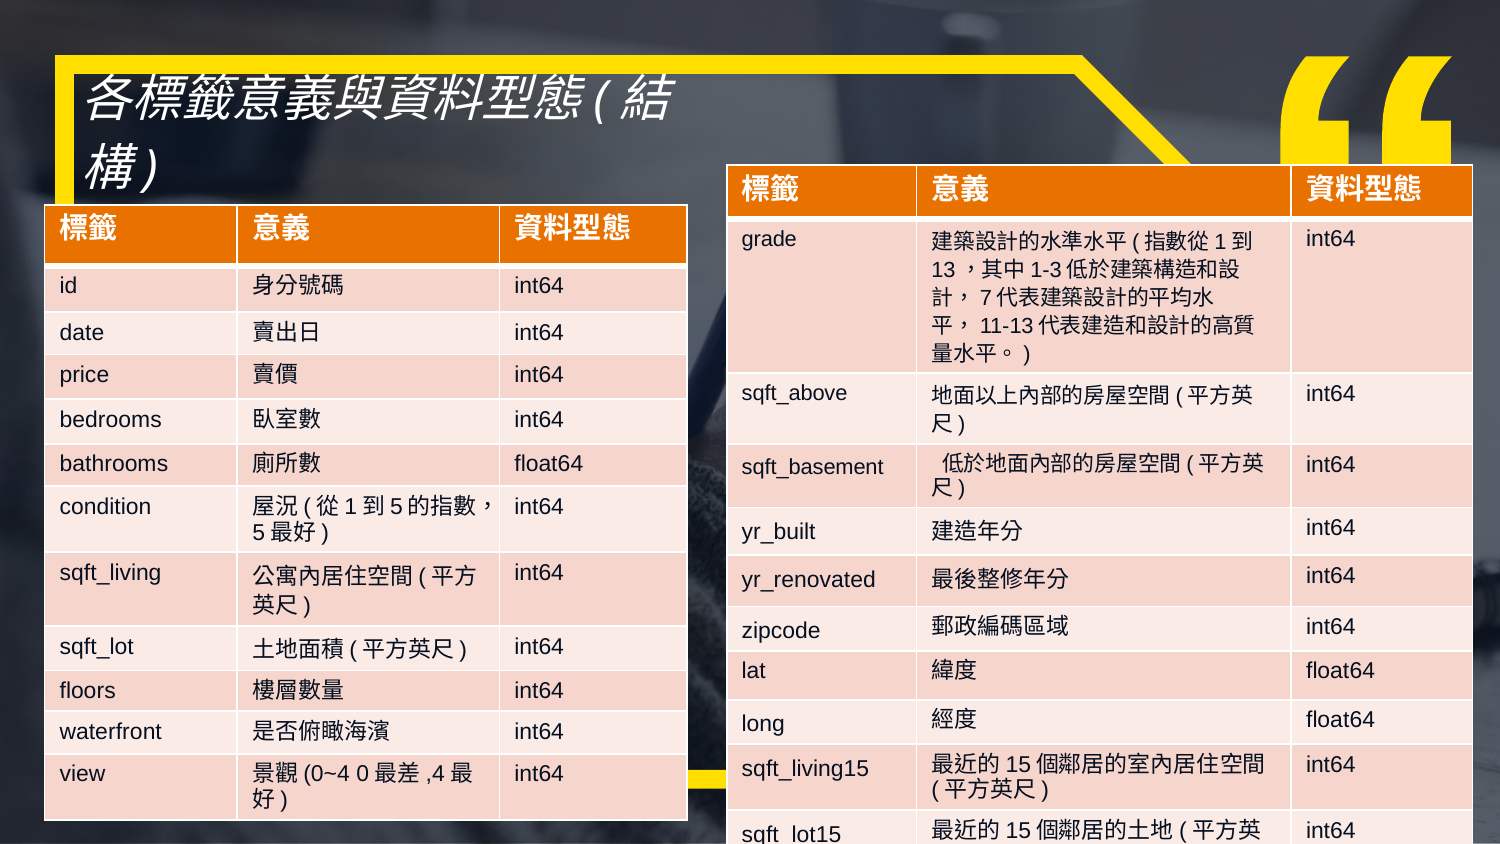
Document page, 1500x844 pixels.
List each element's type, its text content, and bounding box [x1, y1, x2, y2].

table_cell 最近的15個鄰居的土地(平方英尺) [917, 811, 1290, 844]
table_cell float64 [1292, 701, 1472, 743]
table_cell id [45, 269, 236, 311]
table_cell int64 [500, 755, 686, 819]
table_cell 建築設計的水準水平(指數從1到13，其中1-3低於建築構造和設計，7代表建築設計的平均水平，11-13代表建造和設計的高質量水平。) [917, 222, 1290, 372]
table_cell lat [728, 652, 916, 699]
table_cell 低於地面內部的房屋空間(平方英尺) [917, 445, 1290, 507]
list 各標籤意義與資料型態(結構) [81, 85, 708, 168]
table_cell 廁所數 [238, 445, 499, 485]
table_cell waterfront [45, 712, 236, 753]
table_cell 身分號碼 [238, 269, 499, 311]
table_header 意義 [917, 166, 1290, 216]
table_cell 土地面積(平方英尺) [238, 627, 499, 670]
table_cell int64 [500, 671, 686, 710]
table_cell int64 [500, 487, 686, 551]
table_cell int64 [1292, 508, 1472, 554]
table_header 資料型態 [500, 206, 686, 263]
table_cell int64 [1292, 222, 1472, 372]
table_cell sqft_living15 [728, 745, 916, 809]
table_cell int64 [1292, 607, 1472, 650]
table_cell 經度 [917, 701, 1290, 743]
table_cell sqft_lot15 [728, 811, 916, 844]
table_cell grade [728, 222, 916, 372]
table_cell yr_built [728, 508, 916, 554]
table_cell zipcode [728, 607, 916, 650]
table_cell float64 [500, 445, 686, 485]
table_cell int64 [500, 627, 686, 670]
table_cell long [728, 701, 916, 743]
table_cell 樓層數量 [238, 671, 499, 710]
table_cell 緯度 [917, 652, 1290, 699]
table_cell int64 [500, 712, 686, 753]
table_cell 景觀(0~4 0最差,4最好) [238, 755, 499, 819]
picture [74, 74, 1163, 769]
table_cell 是否俯瞰海濱 [238, 712, 499, 753]
table_cell 賣出日 [238, 313, 499, 354]
table_header 標籤 [728, 166, 916, 216]
table_cell int64 [500, 553, 686, 625]
table_header 標籤 [45, 206, 236, 263]
table_cell int64 [1292, 445, 1472, 507]
table_cell 賣價 [238, 355, 499, 398]
table_header 資料型態 [1292, 166, 1472, 216]
table_cell floors [45, 671, 236, 710]
table_cell 屋況(從1到5的指數，5最好) [238, 487, 499, 551]
table_cell int64 [500, 269, 686, 311]
table_cell sqft_living [45, 553, 236, 625]
table_cell int64 [500, 313, 686, 354]
table_cell 公寓內居住空間(平方英尺) [238, 553, 499, 625]
table_cell int64 [1292, 811, 1472, 844]
table_cell float64 [1292, 652, 1472, 699]
table_cell int64 [1292, 374, 1472, 443]
table_cell bathrooms [45, 445, 236, 485]
table_cell price [45, 355, 236, 398]
table_cell 最近的15個鄰居的室內居住空間(平方英尺) [917, 745, 1290, 809]
table_cell sqft_lot [45, 627, 236, 670]
table_cell int64 [500, 355, 686, 398]
table_cell bedrooms [45, 400, 236, 443]
table_cell 最後整修年分 [917, 556, 1290, 606]
table_cell condition [45, 487, 236, 551]
table_cell int64 [500, 400, 686, 443]
table_cell 臥室數 [238, 400, 499, 443]
table_cell view [45, 755, 236, 819]
table_header 意義 [238, 206, 499, 263]
table_cell 地面以上內部的房屋空間(平方英尺) [917, 374, 1290, 443]
table_cell 建造年分 [917, 508, 1290, 554]
table_cell yr_renovated [728, 556, 916, 606]
table_cell sqft_above [728, 374, 916, 443]
table_cell int64 [1292, 745, 1472, 809]
table_cell sqft_basement [728, 445, 916, 507]
table_cell int64 [1292, 556, 1472, 606]
table_cell 郵政編碼區域 [917, 607, 1290, 650]
picture [0, 0, 1500, 844]
table_cell date [45, 313, 236, 354]
